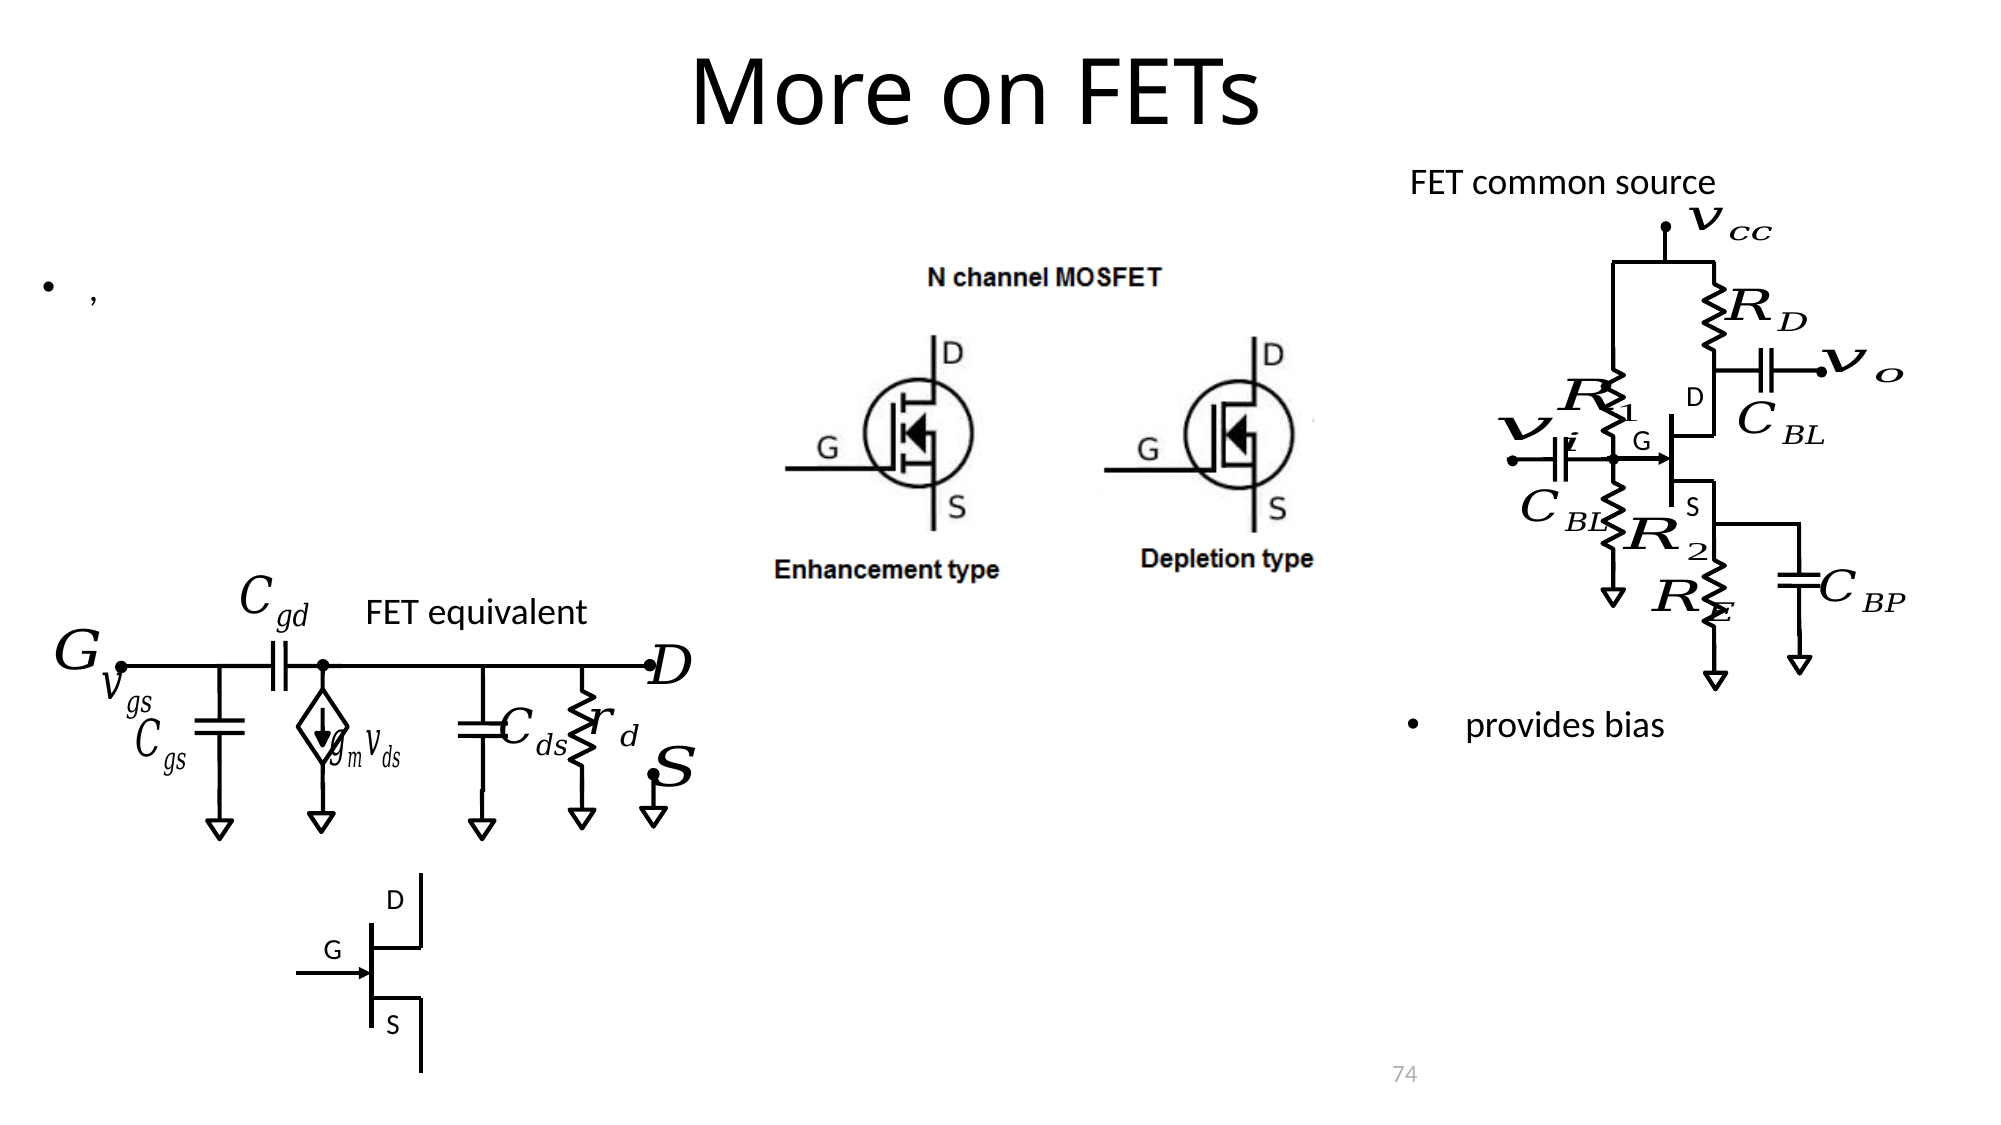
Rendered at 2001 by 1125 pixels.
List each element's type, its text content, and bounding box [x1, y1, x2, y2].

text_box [1391, 149, 1908, 874]
slide_number 74 [1074, 738, 1425, 1125]
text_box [53, 568, 702, 1074]
text_box More on FETs [30, 25, 1922, 151]
picture [746, 247, 1335, 604]
